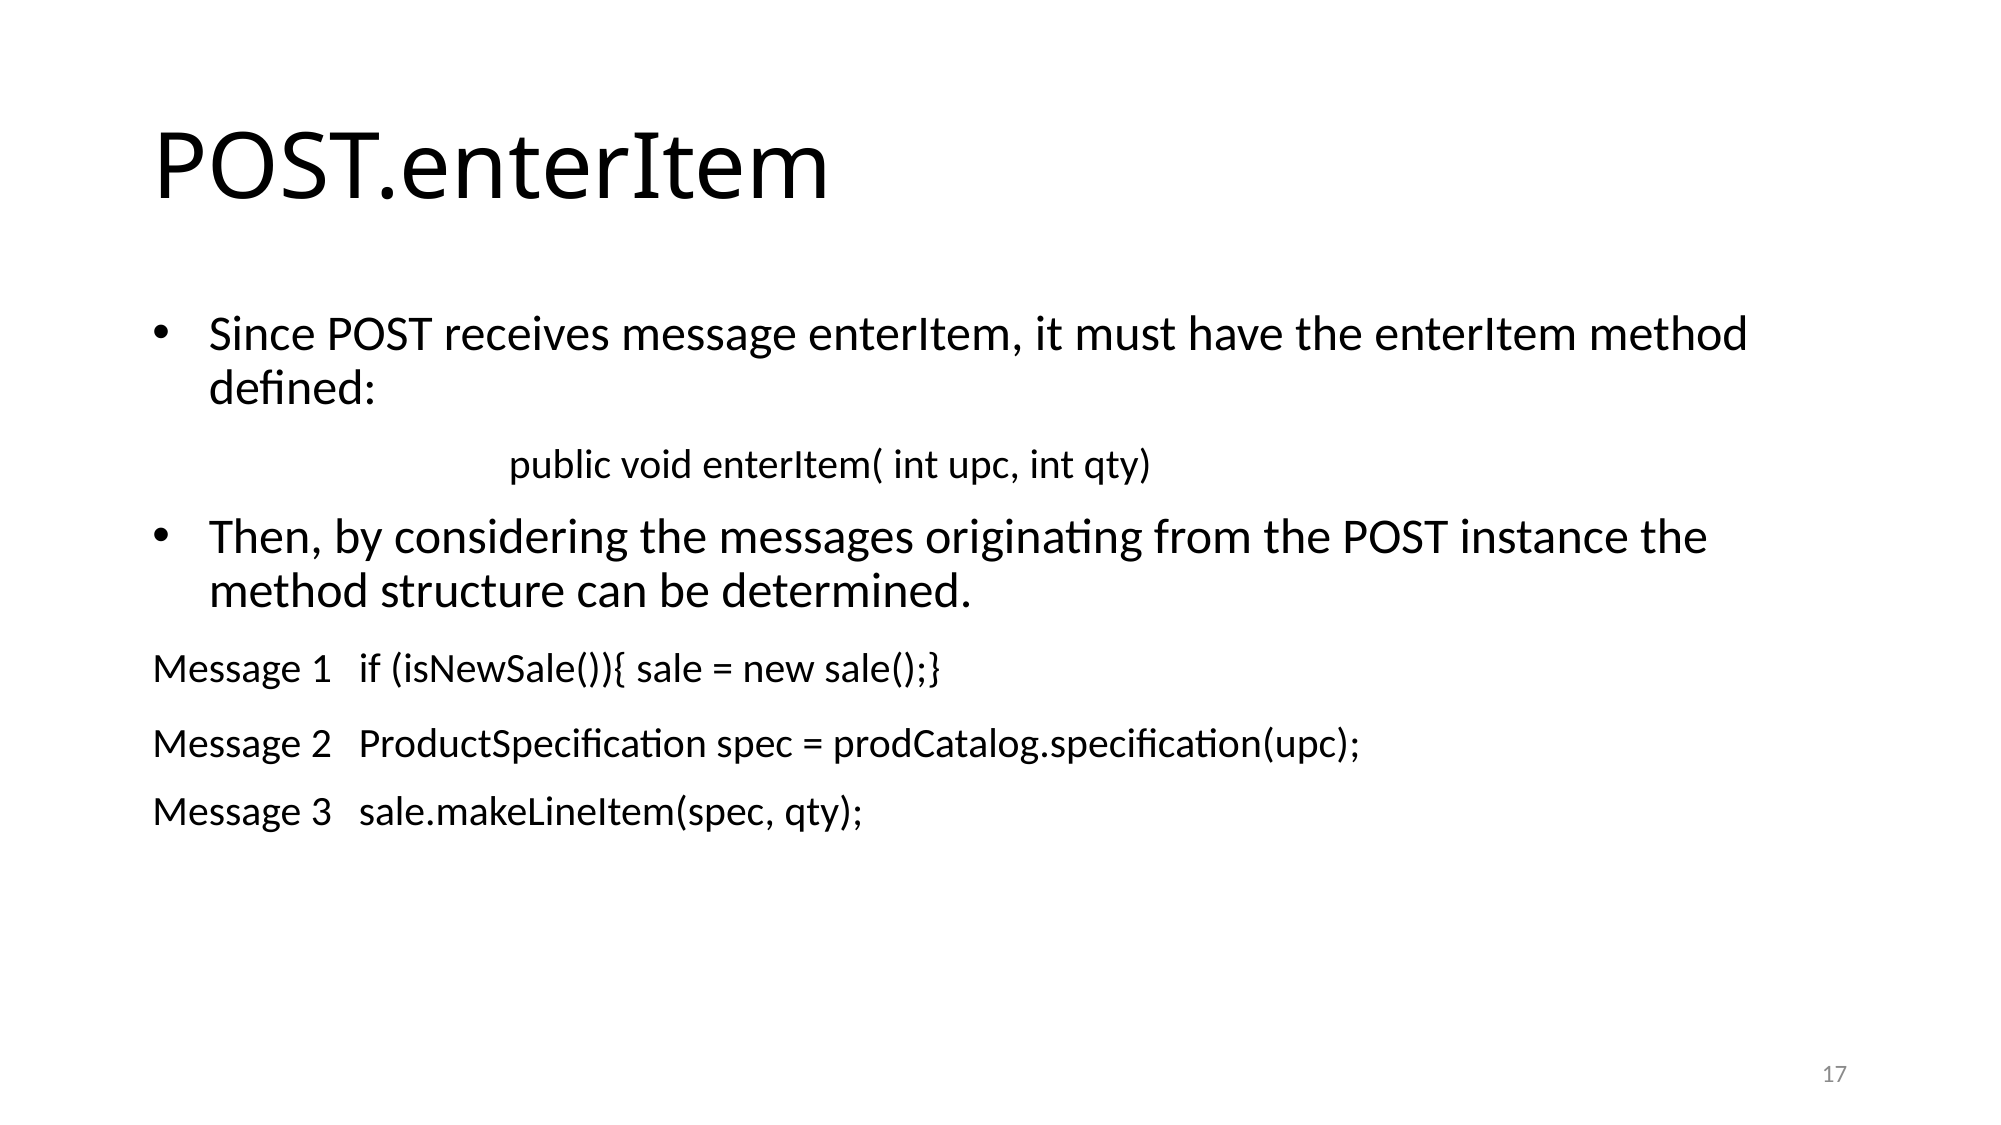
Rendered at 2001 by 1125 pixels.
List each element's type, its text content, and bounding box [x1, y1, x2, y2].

title POST.enterItem [137, 59, 1863, 278]
list Since POST receives message enterItem, it must have the enterItem method defined: public void enterItem( int upc, int qty) Then, by considering the messages originating from the POST instance the method structure can be determined. Message 1 if (isNewSale()){ sale = new sale();} Message 2 ProductSpecification spec = prodCatalog.specification(upc); Message 3 sale.makeLineItem(spec, qty); [137, 299, 1863, 1014]
slide_number 17 [1412, 1042, 1863, 1103]
